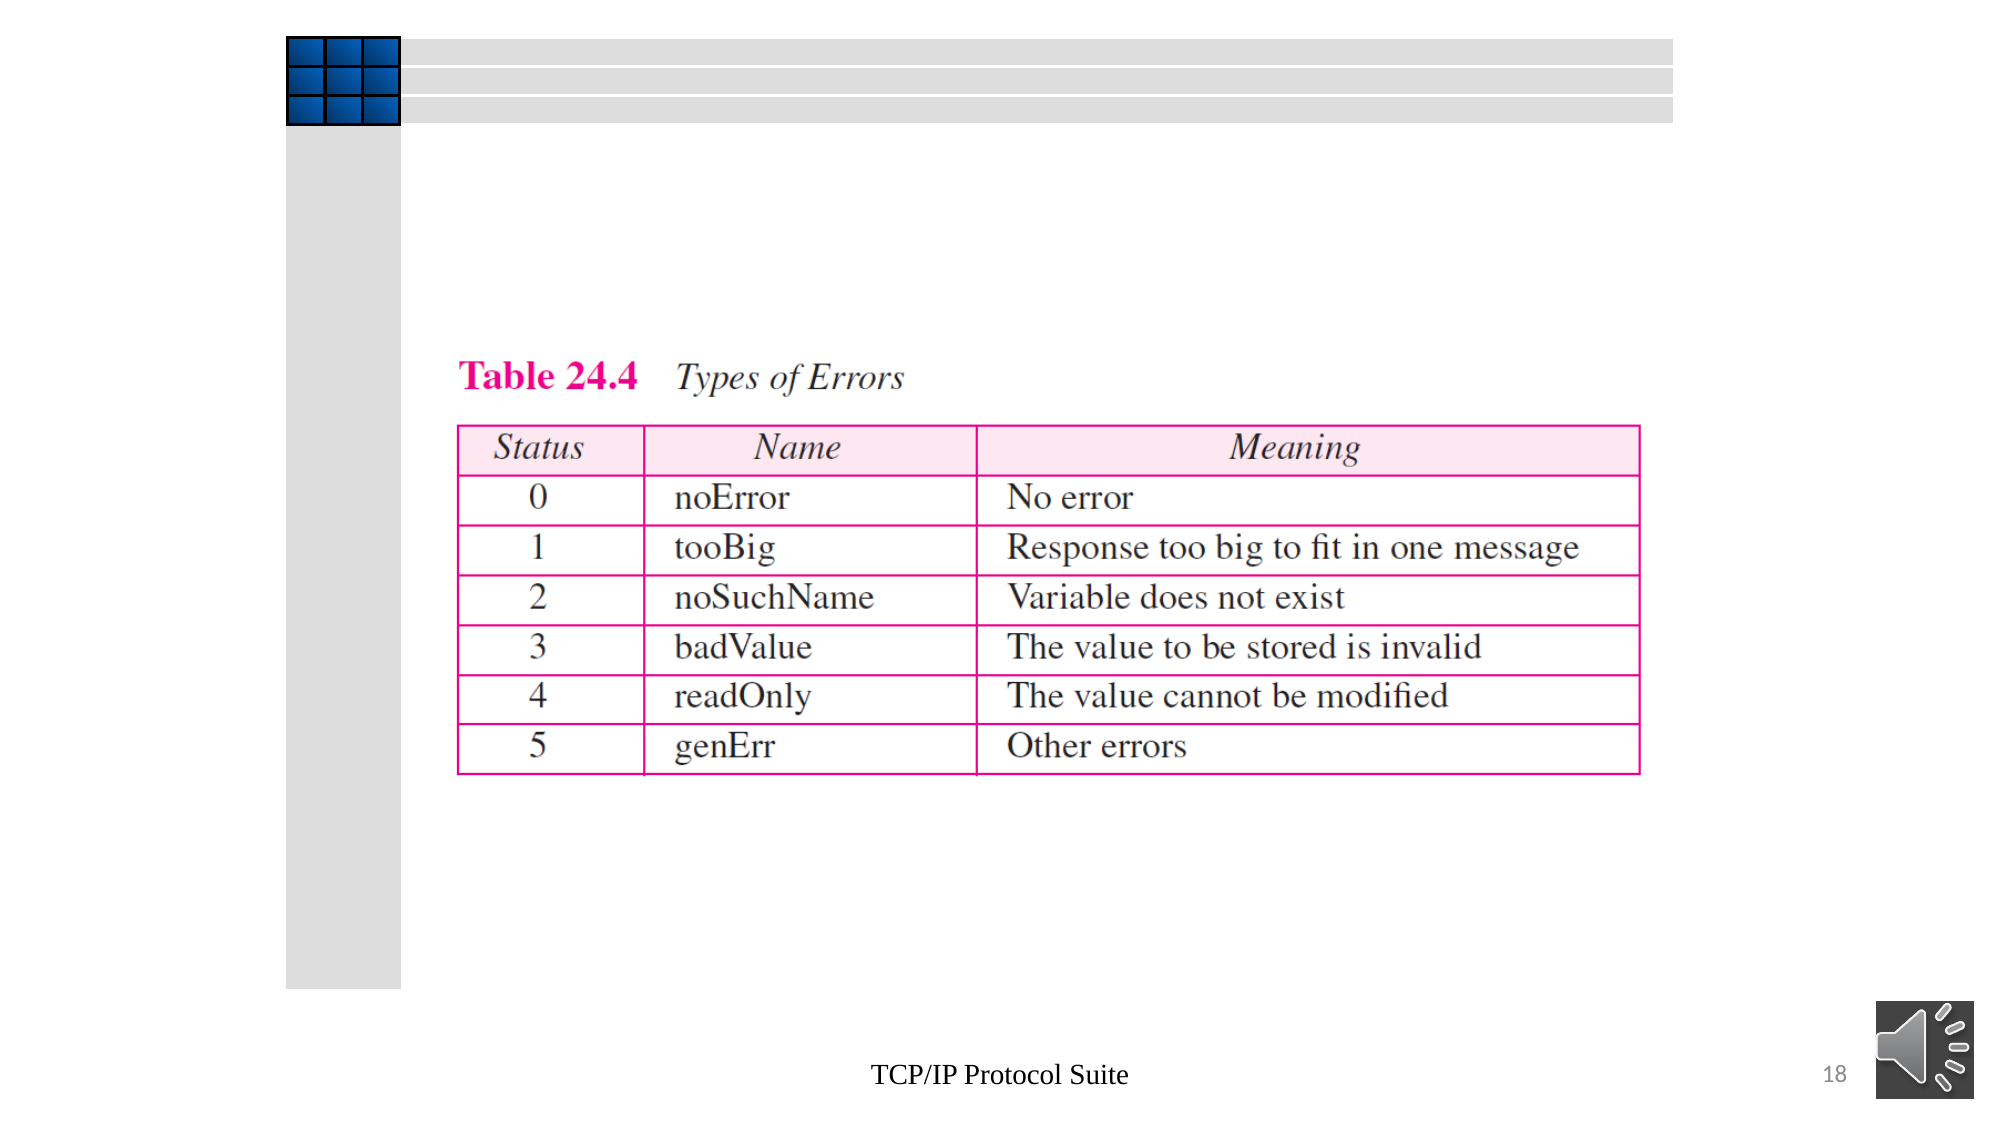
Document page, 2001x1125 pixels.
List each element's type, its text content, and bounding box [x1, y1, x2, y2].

picture [1874, 999, 1975, 1100]
footer TCP/IP Protocol Suite [662, 1042, 1338, 1103]
slide_number 18 [1412, 1042, 1863, 1103]
picture [437, 347, 1672, 793]
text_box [287, 37, 1675, 988]
